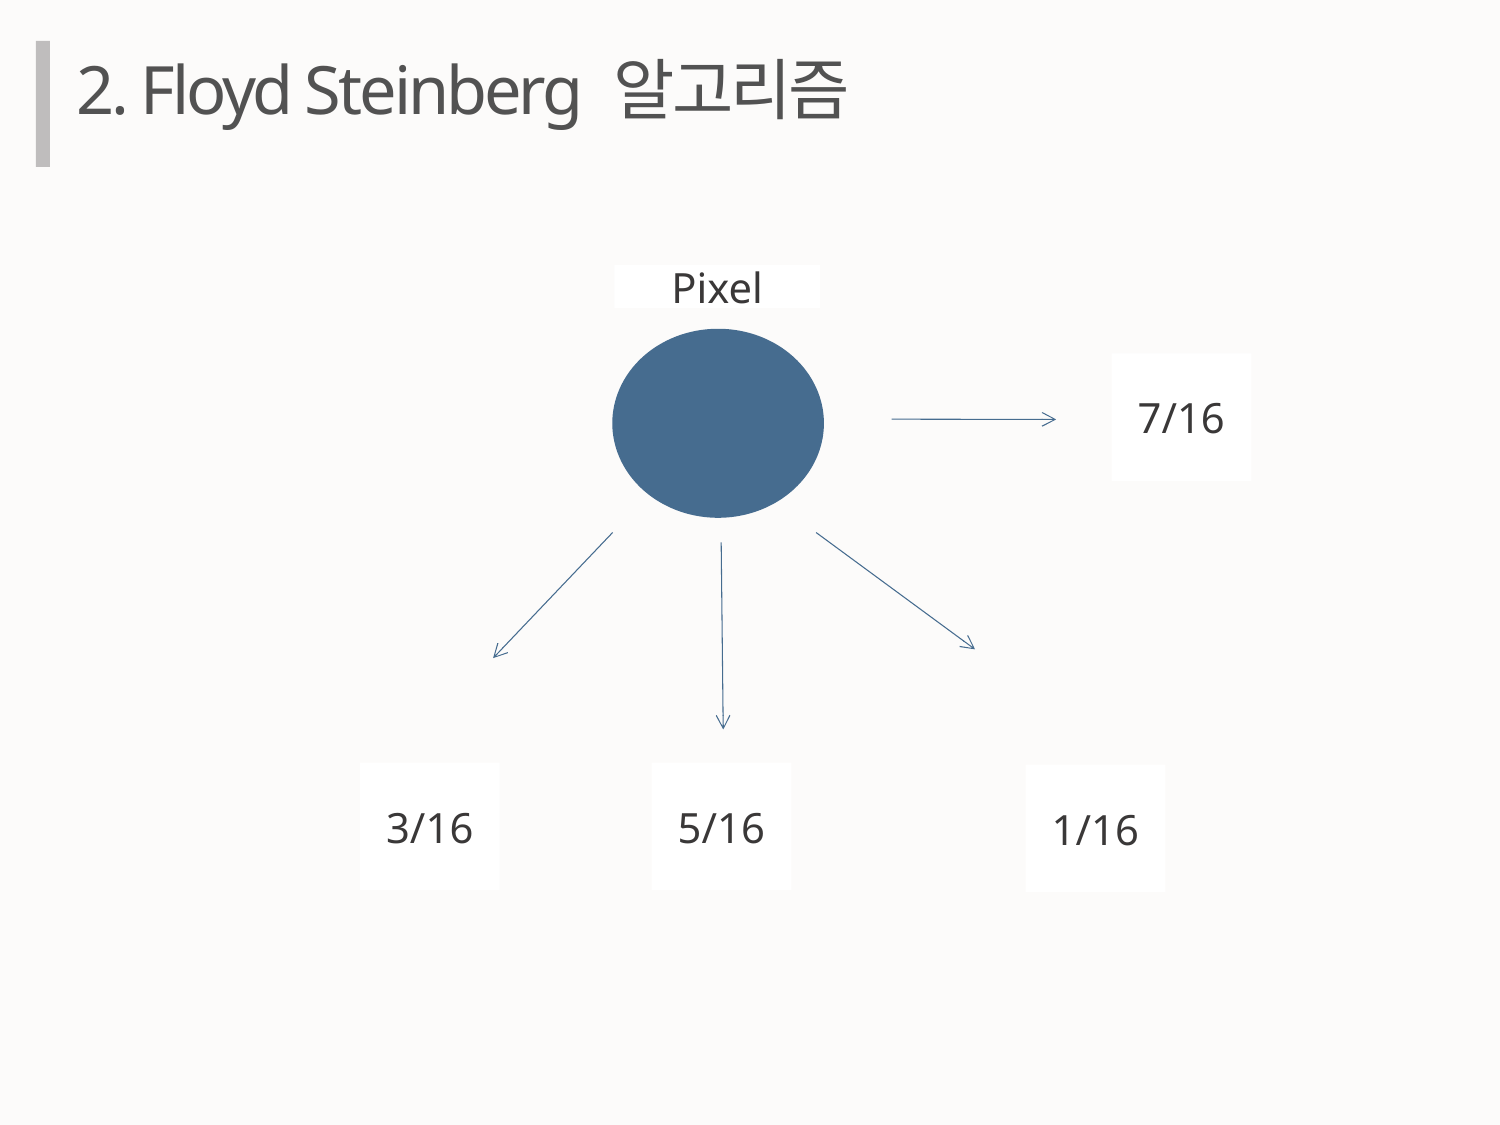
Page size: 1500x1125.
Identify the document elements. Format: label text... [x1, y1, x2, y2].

text_box 5/16 [651, 762, 792, 891]
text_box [628, 634, 816, 638]
text_box Pixel [613, 264, 821, 309]
text_box [611, 327, 825, 519]
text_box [815, 532, 975, 650]
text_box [490, 535, 616, 656]
text_box 2. Floyd Steinberg 알고리즘 [61, 40, 866, 136]
text_box 7/16 [1111, 352, 1252, 482]
text_box 1/16 [1025, 764, 1166, 893]
text_box 3/16 [359, 762, 501, 891]
text_box [35, 40, 51, 168]
